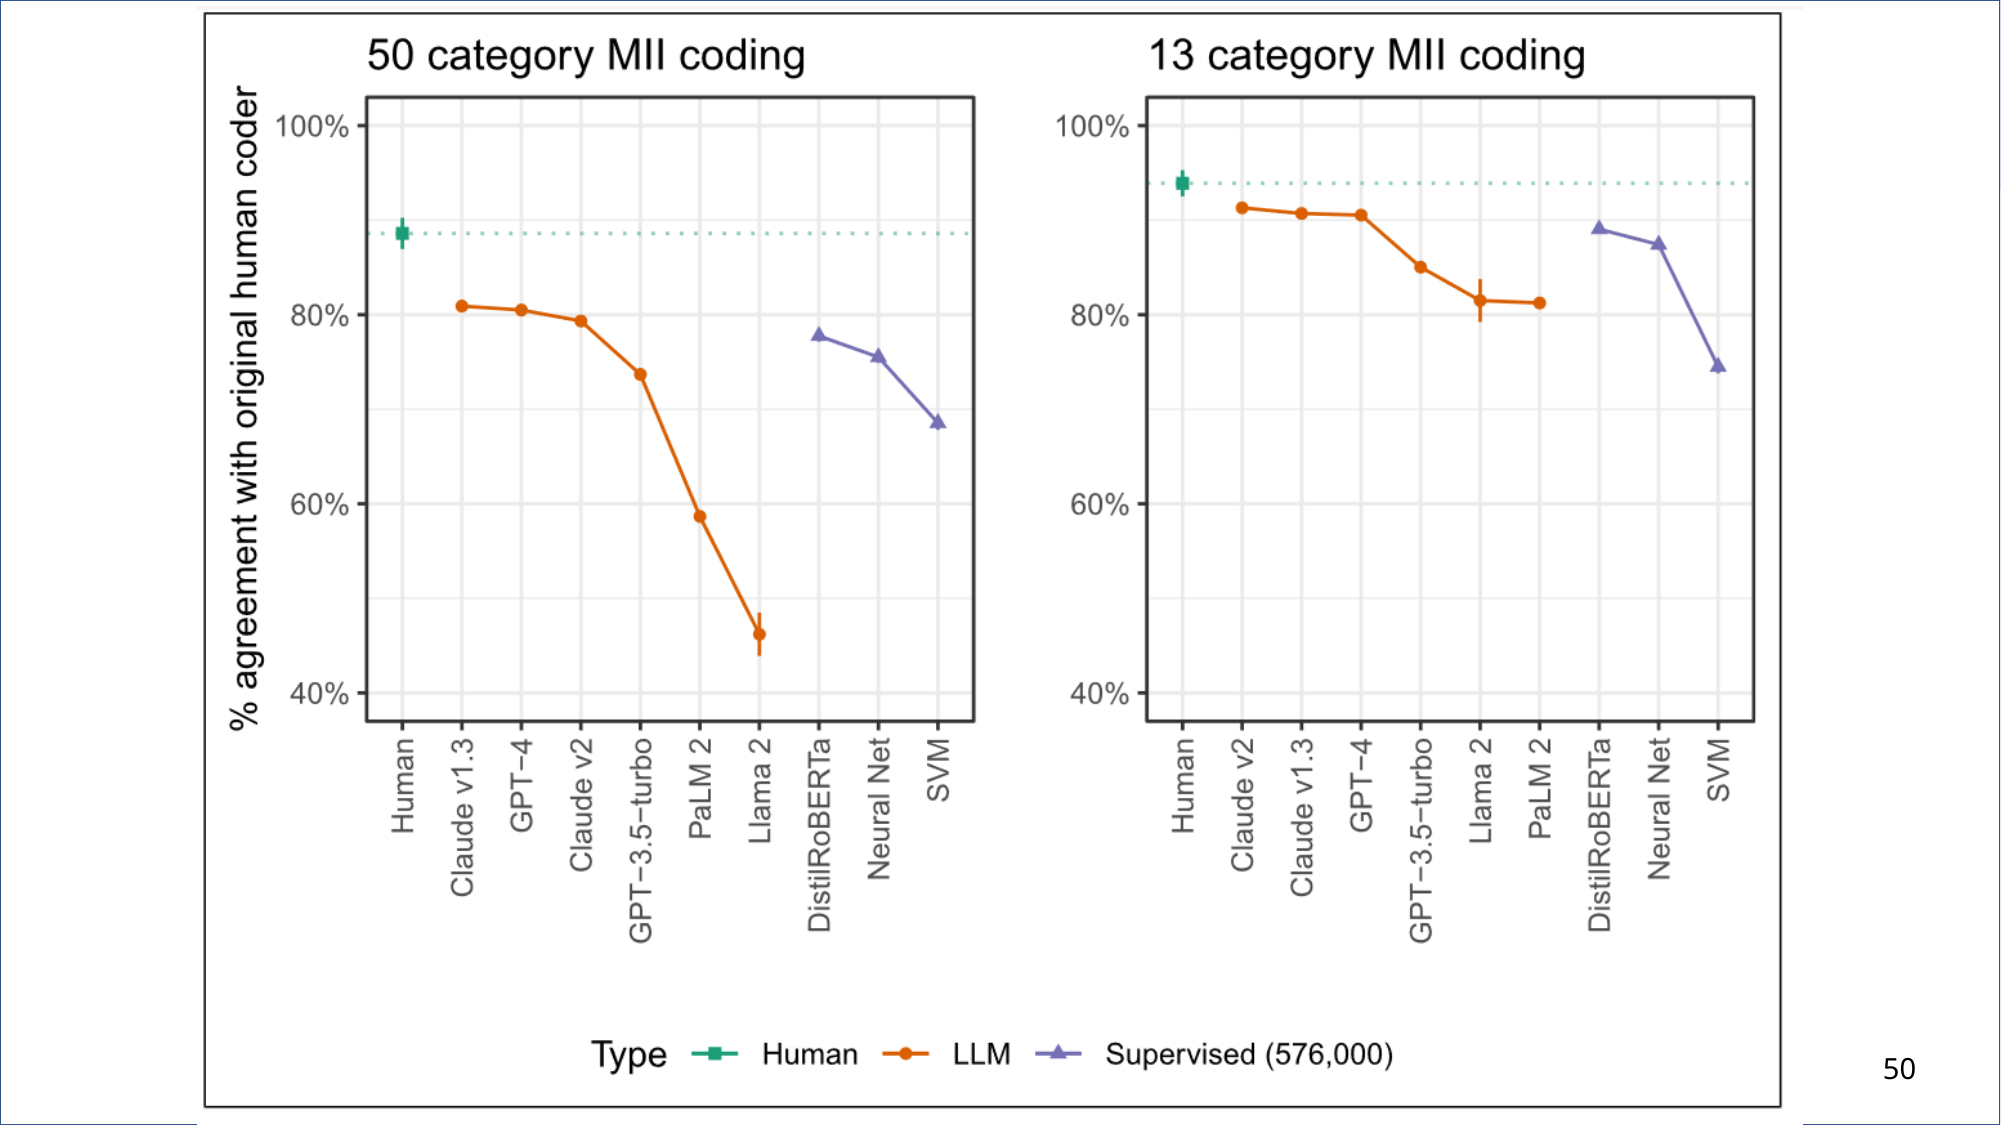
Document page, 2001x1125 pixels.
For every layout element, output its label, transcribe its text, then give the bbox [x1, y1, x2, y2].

slide_number 50 [1803, 1042, 1932, 1103]
picture [197, 6, 1803, 1125]
